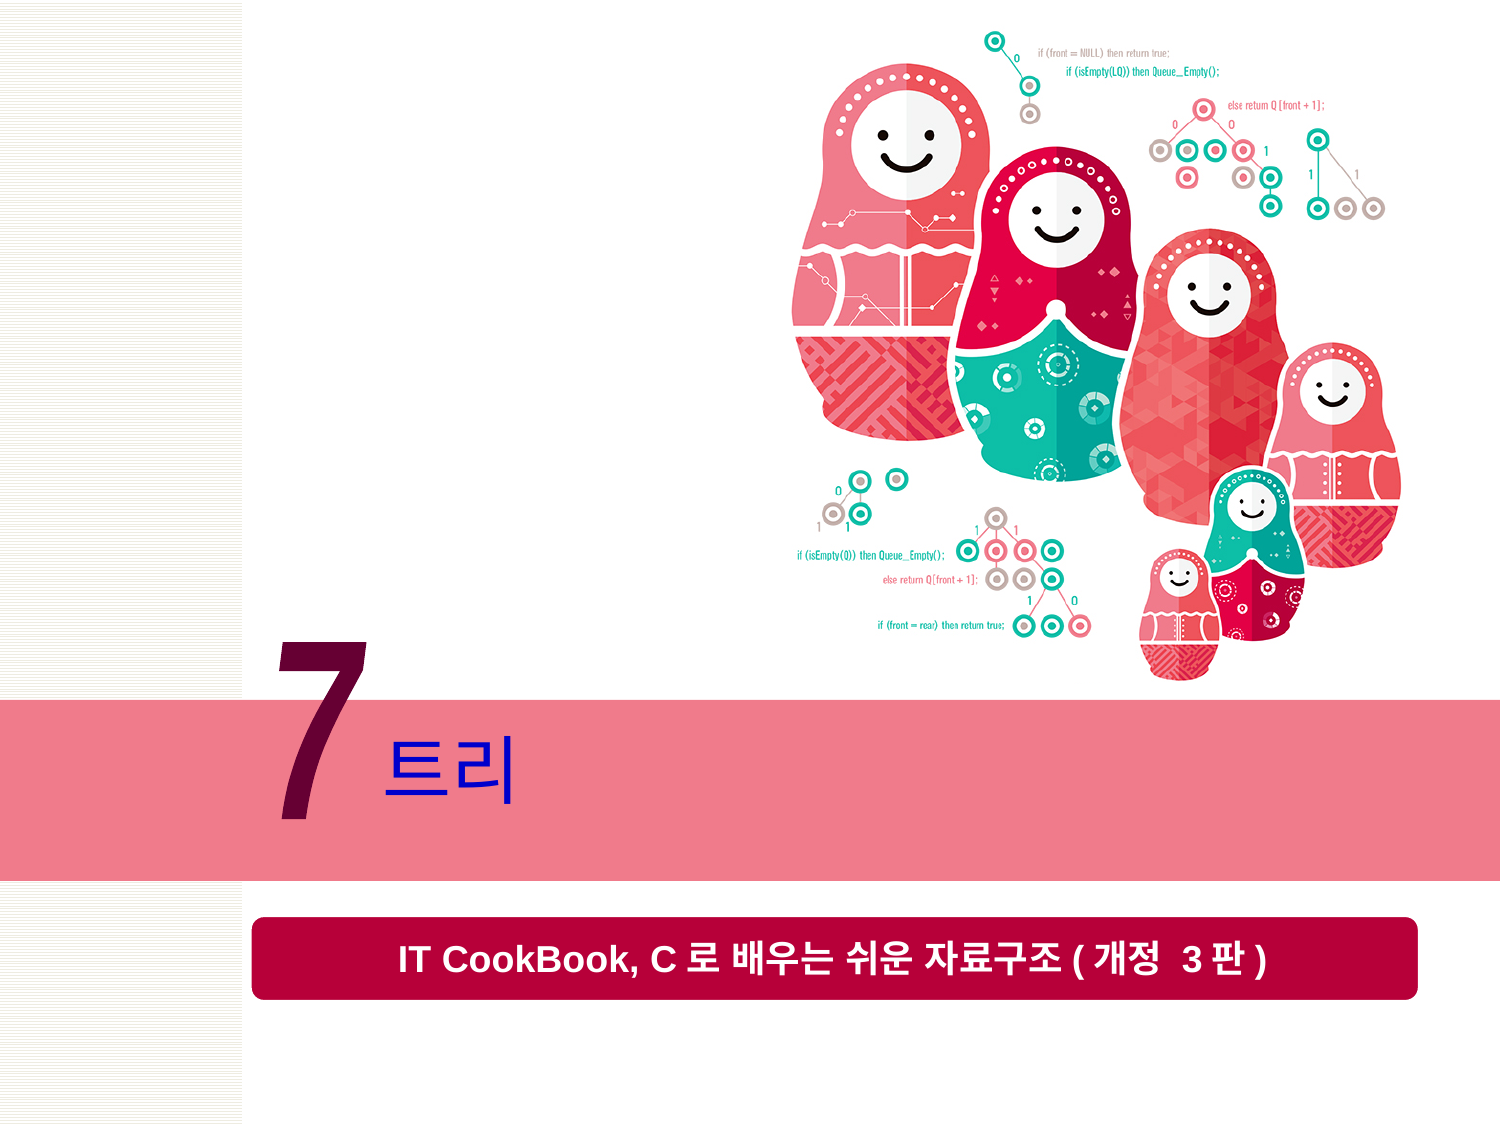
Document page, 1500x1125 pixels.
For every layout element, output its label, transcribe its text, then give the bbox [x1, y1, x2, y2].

title 트리 [249, 699, 1500, 838]
picture [714, 21, 1483, 684]
